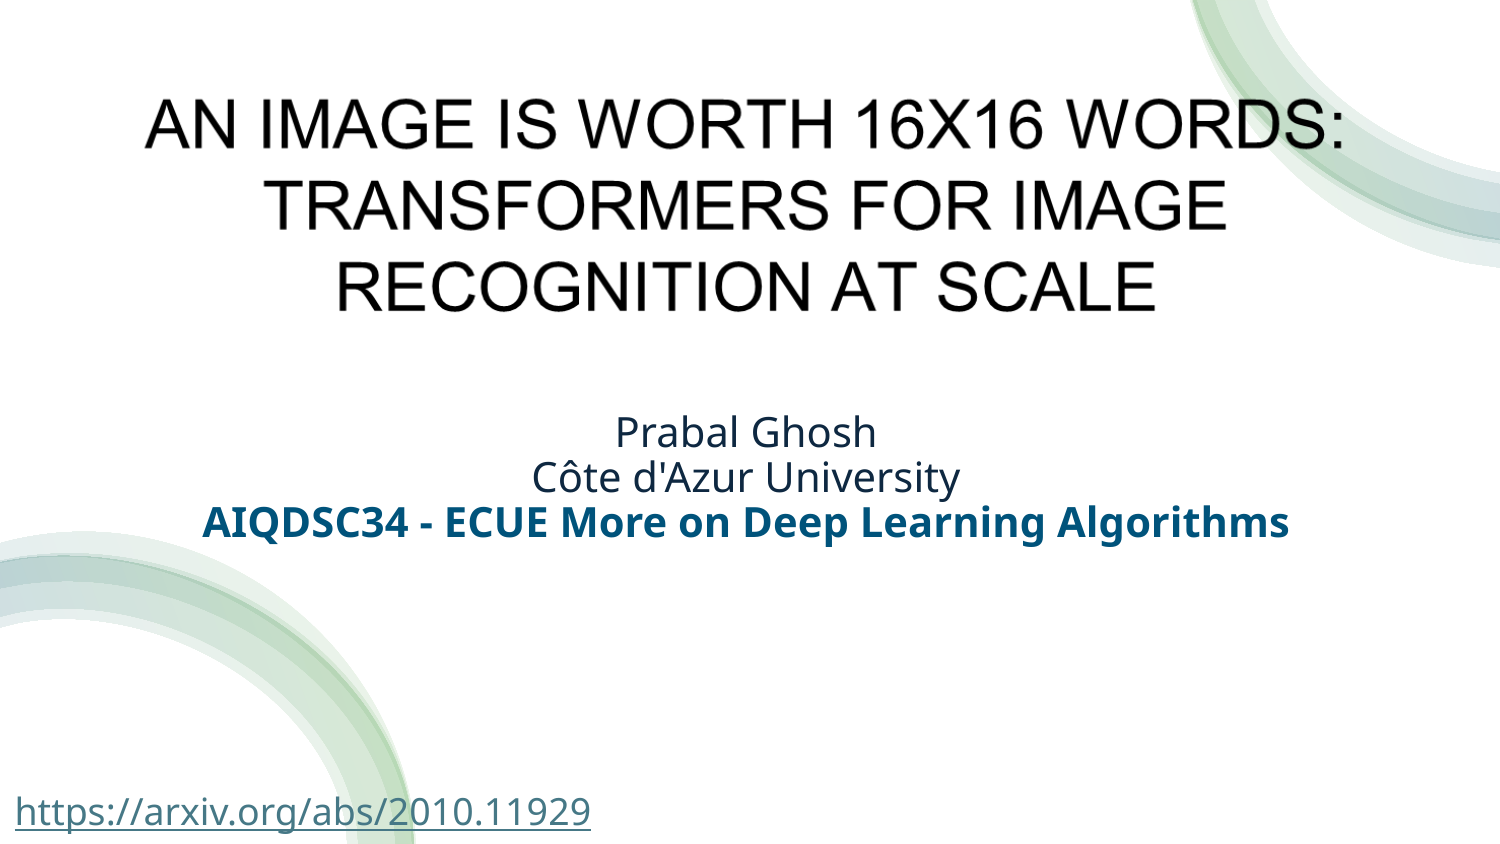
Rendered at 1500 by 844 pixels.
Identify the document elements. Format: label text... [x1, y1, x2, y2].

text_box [0, 531, 416, 844]
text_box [1190, 0, 1500, 268]
text_box [0, 0, 1500, 844]
text_box https://arxiv.org/abs/2010.11929 [416, 780, 750, 844]
picture [36, 60, 1456, 367]
title Prabal Ghosh Côte d'Azur University AIQDSC34 - ECUE More on Deep Learning Algorithms [91, 509, 1401, 606]
